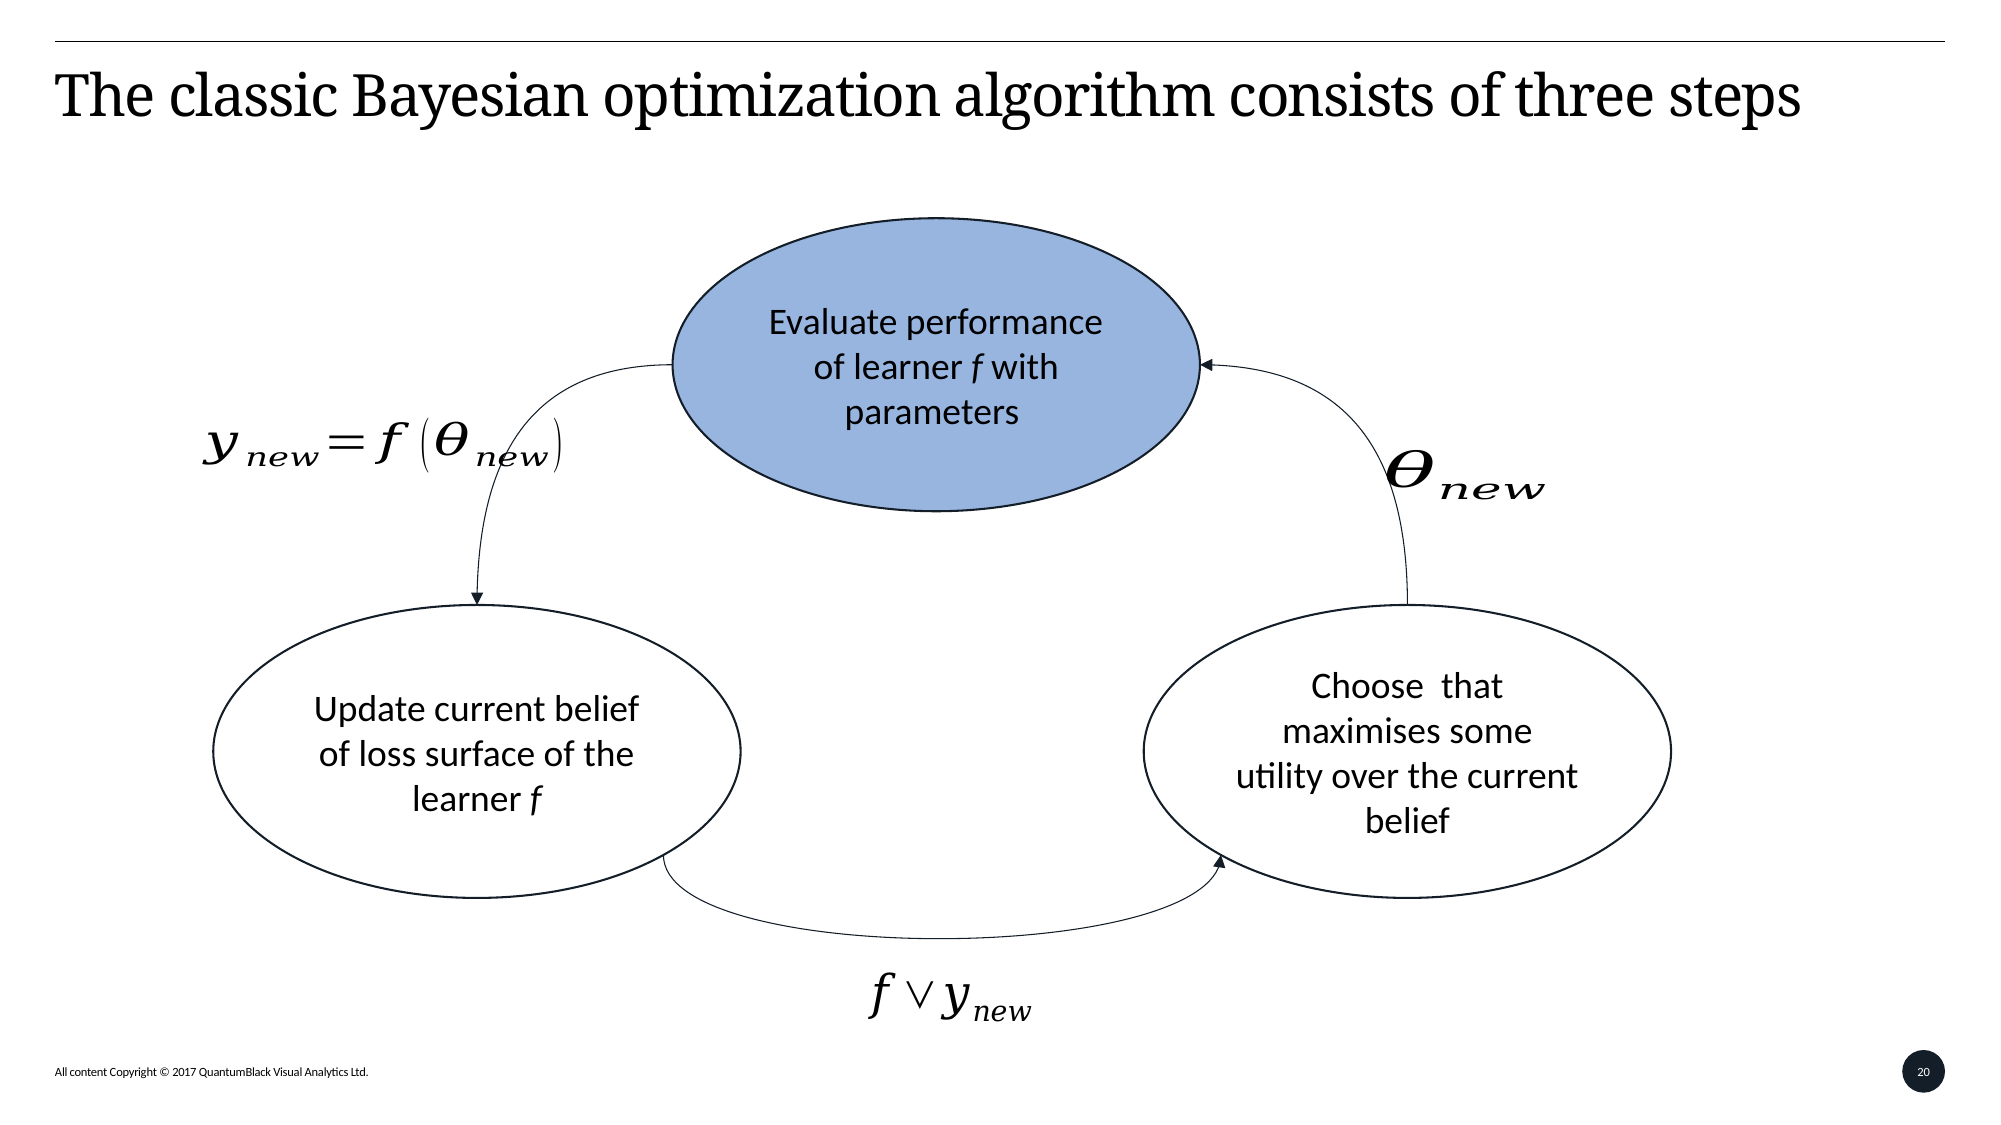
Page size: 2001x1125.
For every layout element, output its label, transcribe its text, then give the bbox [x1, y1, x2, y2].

title The classic Bayesian optimization algorithm consists of three steps [55, 107, 1946, 219]
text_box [476, 364, 673, 605]
text_box Update current belief of loss surface of the learner f [212, 603, 742, 899]
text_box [1183, 381, 1424, 589]
